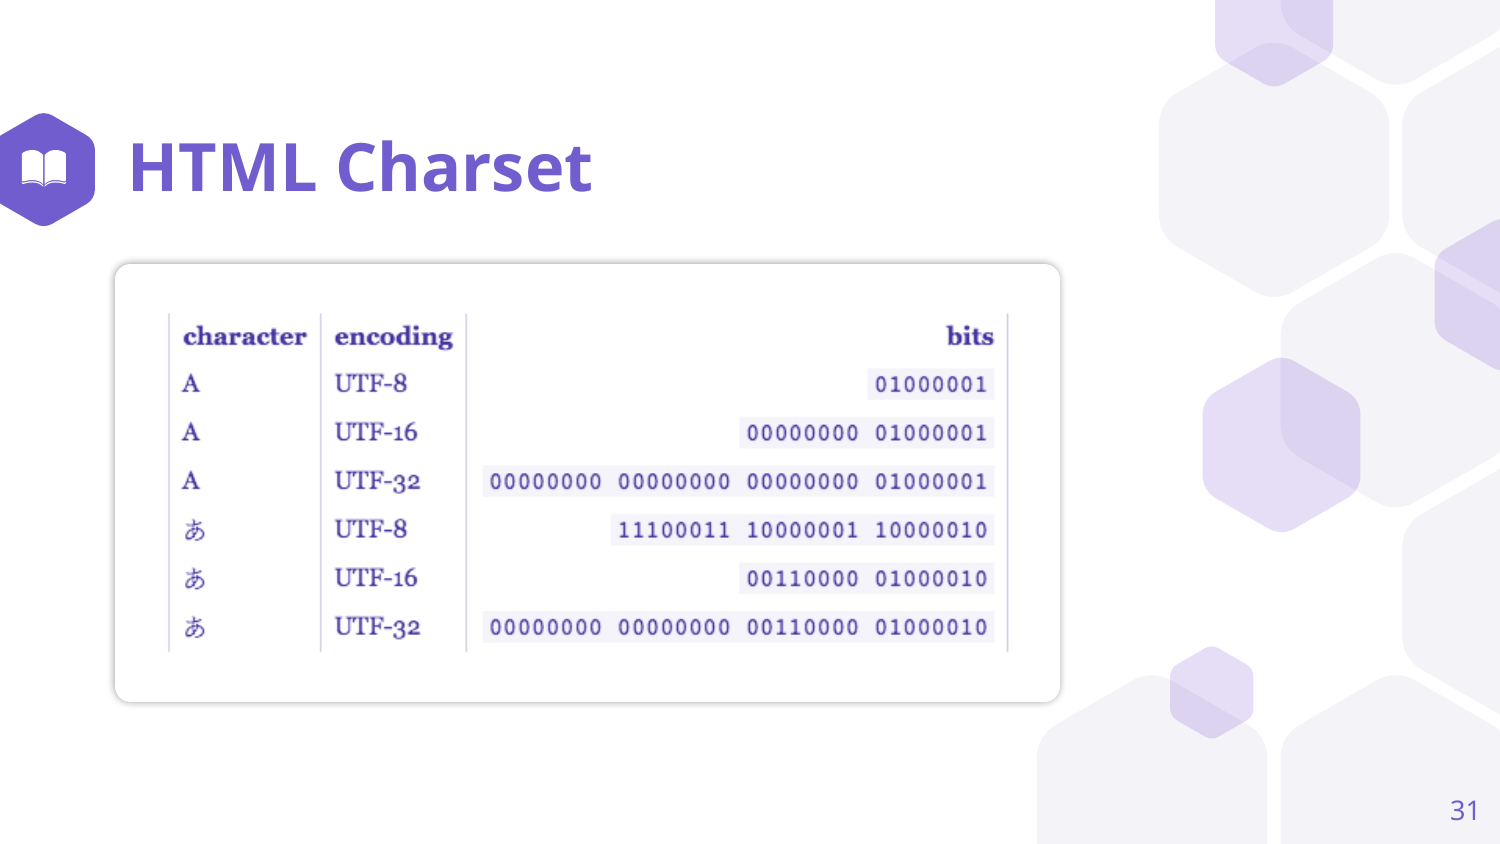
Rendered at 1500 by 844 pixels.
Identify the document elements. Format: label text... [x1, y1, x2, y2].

title HTML Charset [127, 137, 1114, 203]
picture [145, 295, 1029, 671]
slide_number 31 [1391, 779, 1482, 844]
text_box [21, 149, 67, 187]
